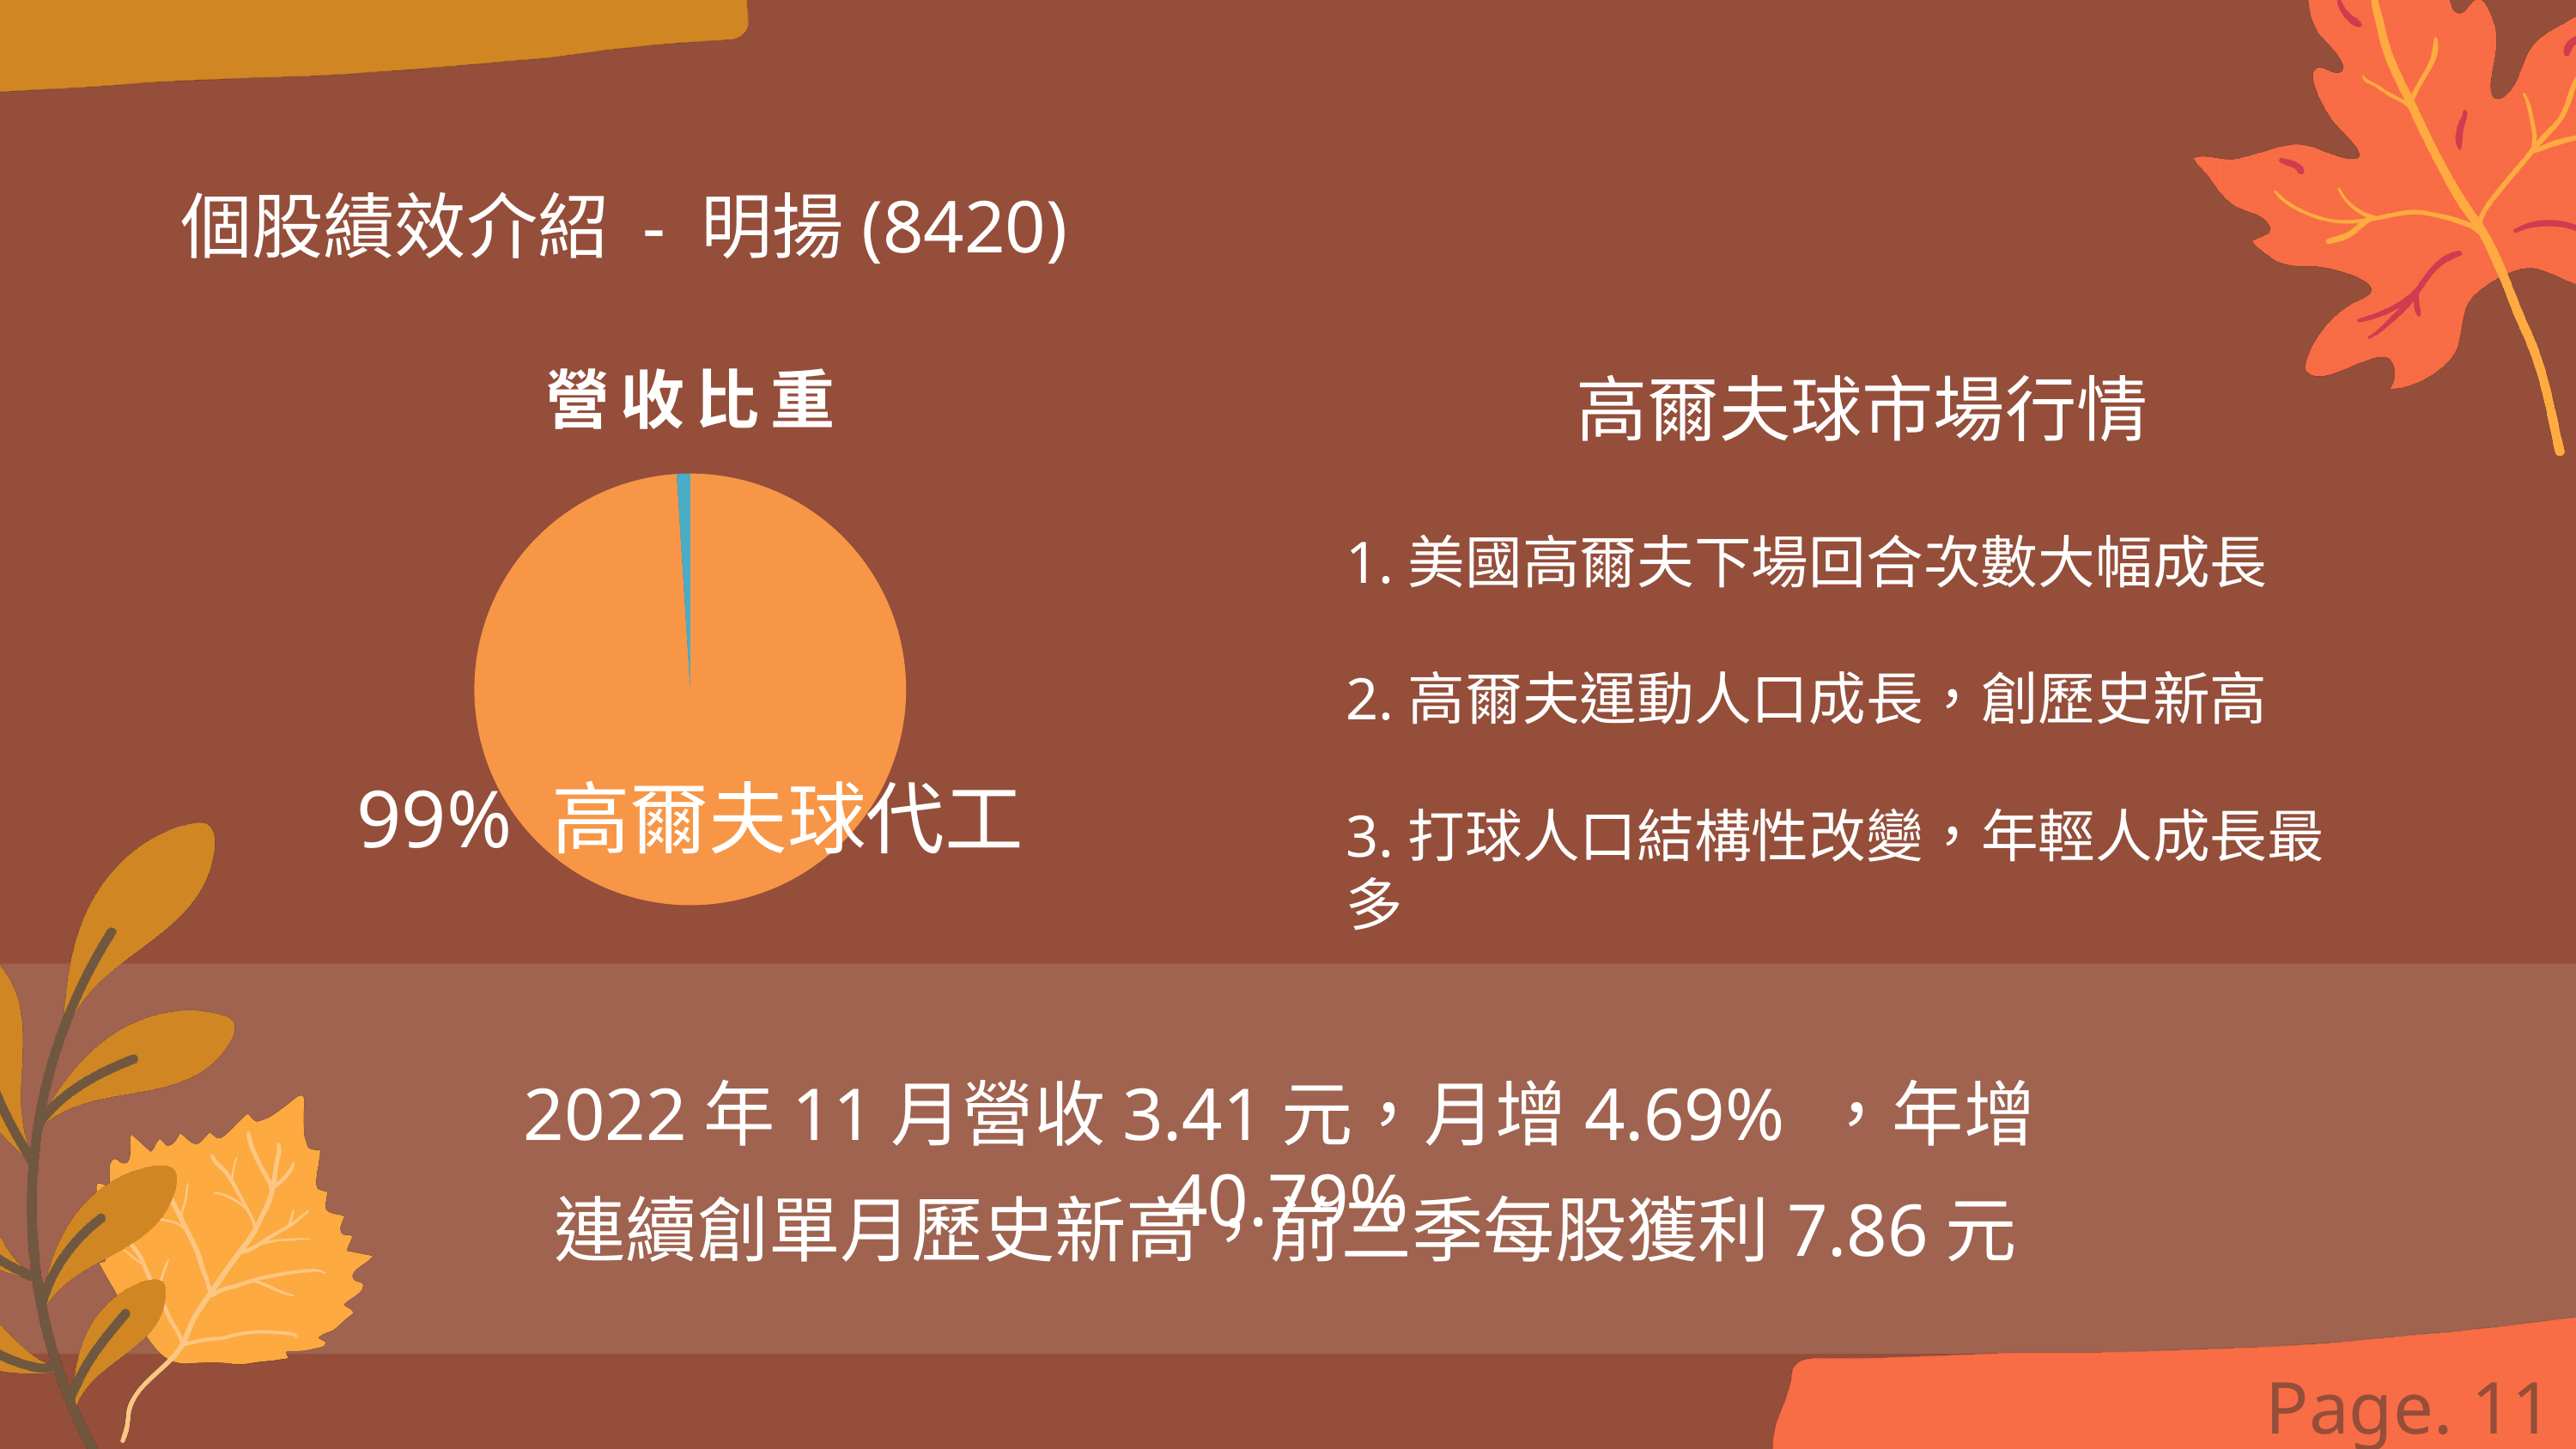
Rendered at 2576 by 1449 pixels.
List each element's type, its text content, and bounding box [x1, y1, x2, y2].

picture [1771, 1308, 2576, 1449]
text_box 2022年11月營收3.41元，月增4.69% ，年增40.79% [486, 1069, 2090, 1240]
picture [0, 0, 749, 111]
picture [2161, 0, 2576, 518]
text_box 高爾夫球市場行情 [1516, 364, 2199, 451]
text_box 連續創單月歷史新高，前三季每股獲利7.86元 [483, 1185, 2087, 1271]
text_box [316, 961, 2576, 1355]
text_box 1.美國高爾夫下場回合次數大幅成長 2.高爾夫運動人口成長，創歷史新高 3.打球人口結構性改變，年輕人成長最多 [1333, 519, 2391, 944]
text_box 個股績效介紹 - 明揚(8420) [180, 66, 1288, 267]
picture [0, 818, 392, 1449]
chart [307, 309, 1073, 918]
